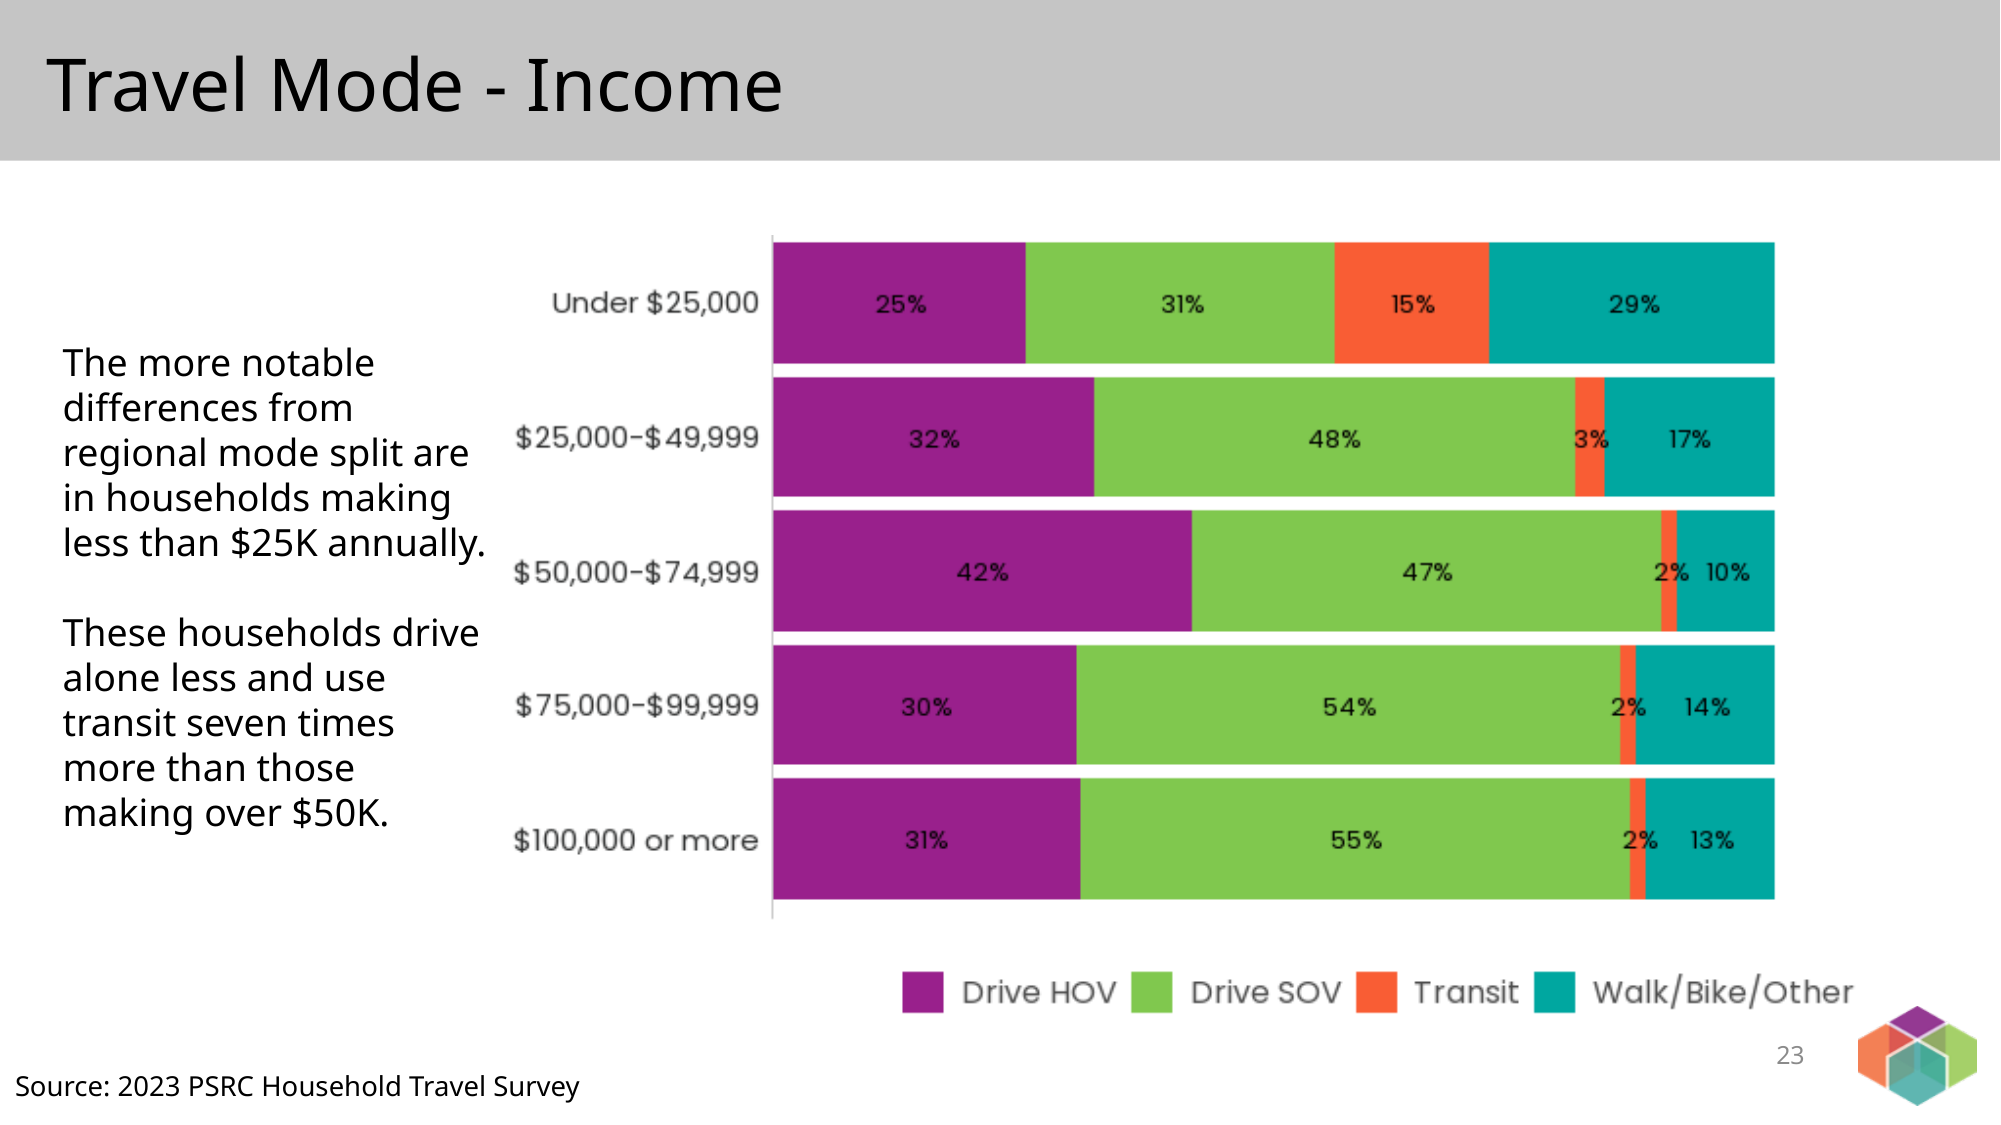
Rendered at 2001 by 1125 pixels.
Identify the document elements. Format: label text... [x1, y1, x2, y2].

slide_number 23 [1733, 1027, 1820, 1087]
list Source: 2023 PSRC Household Travel Survey [0, 1065, 596, 1119]
picture [504, 235, 1977, 1106]
title Travel Mode - Income [31, 38, 1757, 139]
text_box The more notable differences from regional mode split are in households making less than $25K annually. These households drive alone less and use transit seven times more than those making over $50K. [47, 331, 504, 842]
